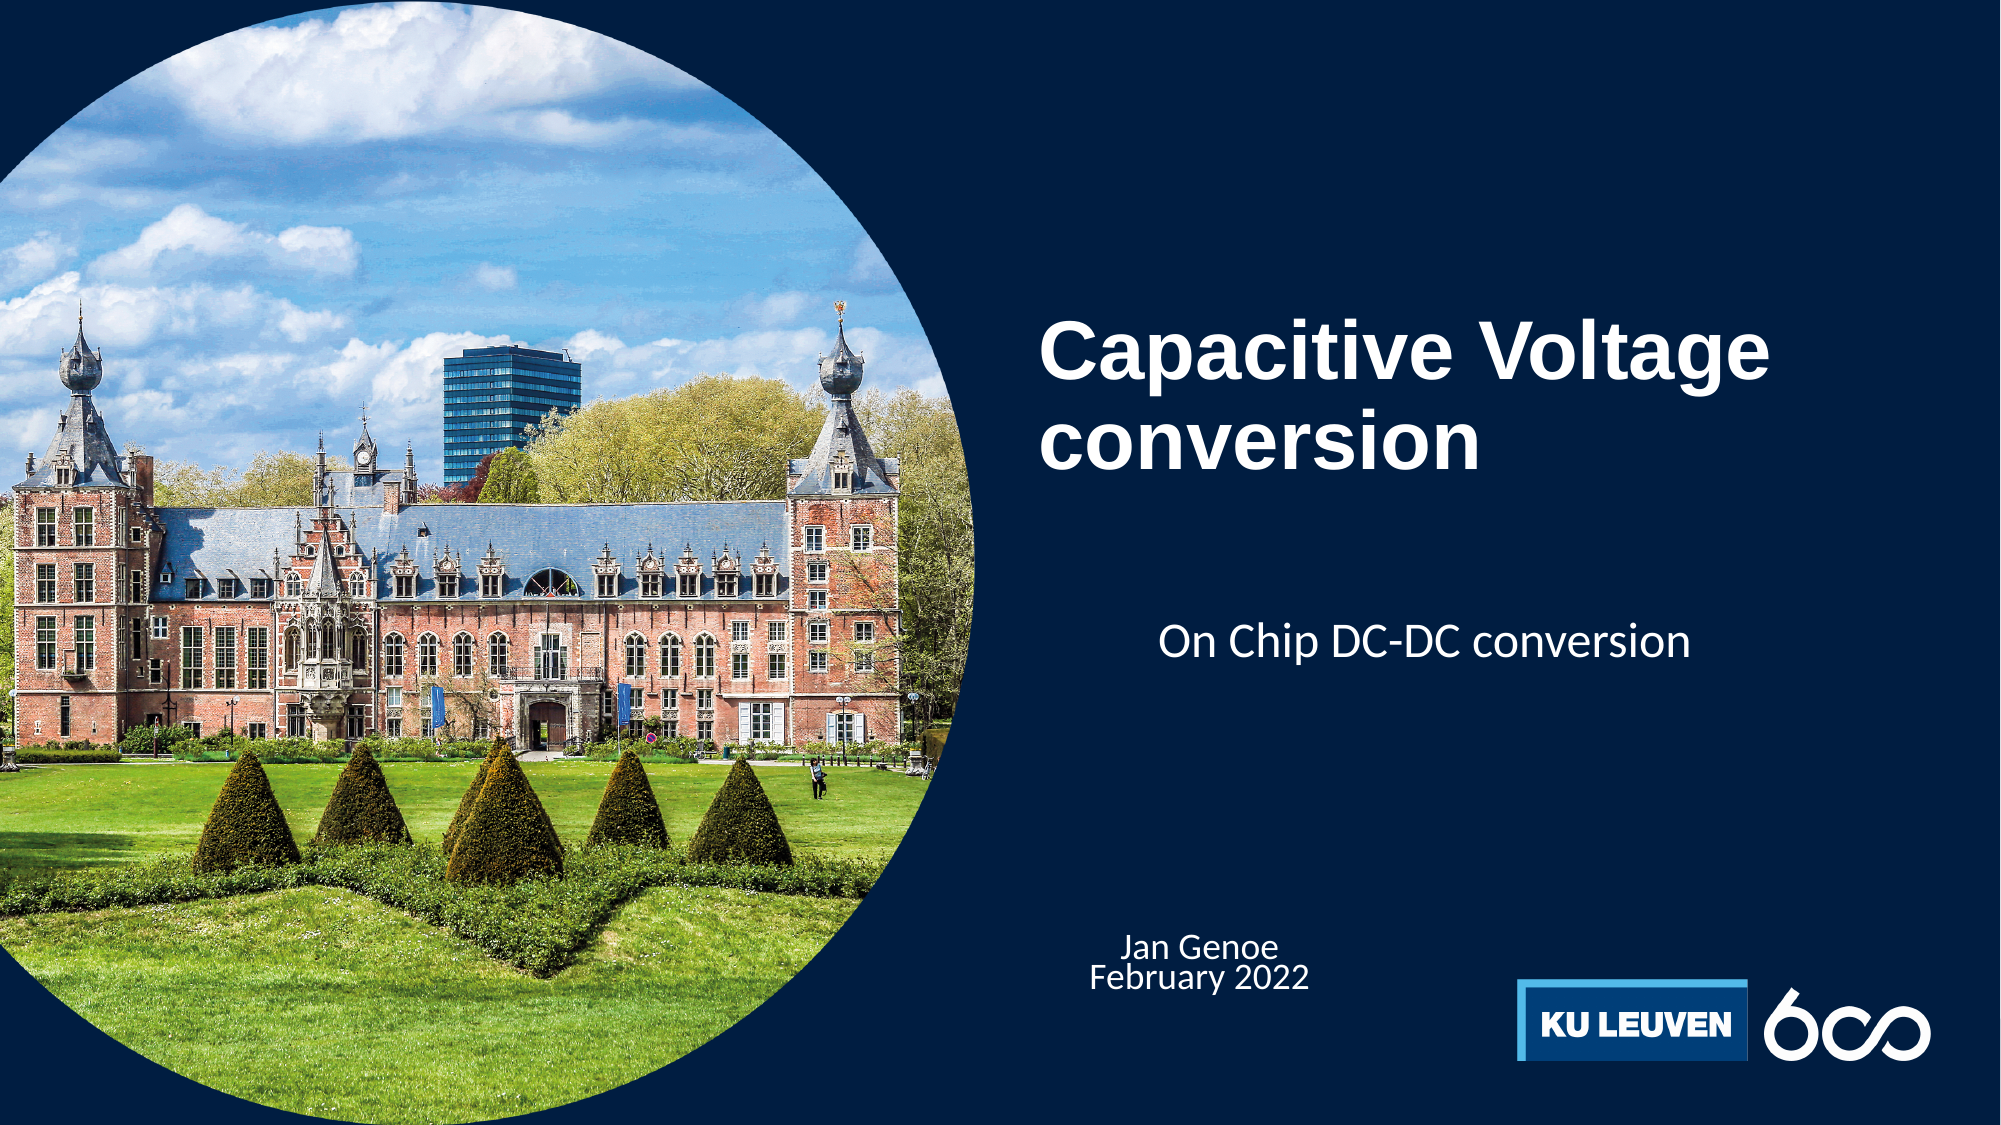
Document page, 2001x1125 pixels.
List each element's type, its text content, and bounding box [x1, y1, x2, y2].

picture [1517, 979, 1931, 1061]
text_box February 2022 [1074, 944, 1326, 1005]
text_box On Chip DC-DC conversion [1143, 599, 1707, 675]
picture [0, 0, 1020, 1125]
text_box Jan Genoe [1105, 914, 1295, 944]
title Capacitive Voltage conversion [1039, 283, 1906, 511]
